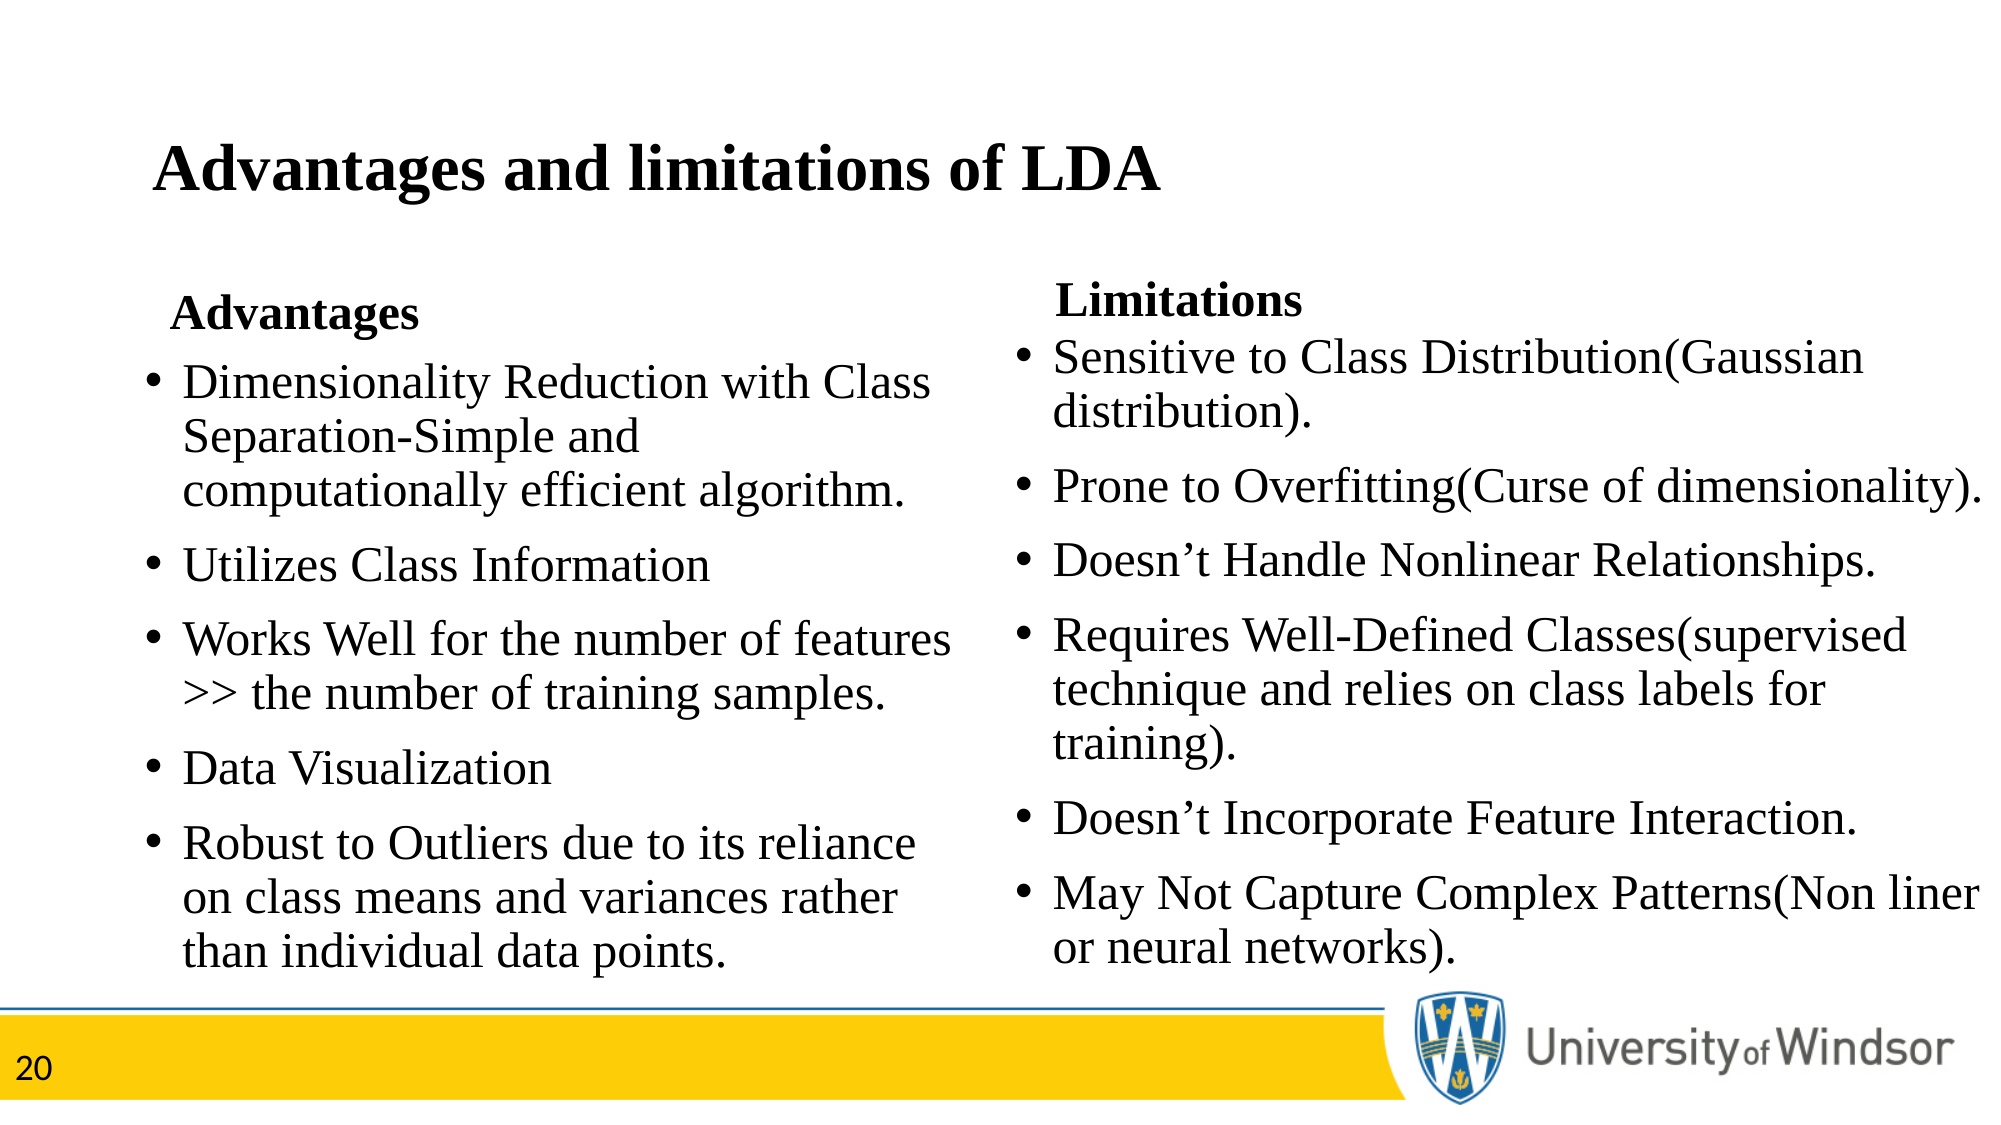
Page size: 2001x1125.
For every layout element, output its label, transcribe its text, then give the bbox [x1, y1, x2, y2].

list Sensitive to Class Distribution(Gaussian distribution). Prone to Overfitting(Curse of dimensionality). Doesn’t Handle Nonlinear Relationships. Requires Well-Defined Classes(supervised technique and relies on class labels for training). Doesn’t Incorporate Feature Interaction. May Not Capture Complex Patterns(Non liner or neural networks). [1000, 322, 2000, 928]
list Dimensionality Reduction with Class Separation-Simple and computationally efficient algorithm. Utilizes Class Information Works Well for the number of features >> the number of training samples. Data Visualization Robust to Outliers due to its reliance on class means and variances rather than individual data points. [129, 347, 976, 952]
list Advantages [154, 234, 1001, 348]
picture [0, 974, 2000, 1125]
title Advantages and limitations of LDA [137, 59, 1863, 278]
list Limitations [1029, 244, 1880, 322]
slide_number 20 [0, 1035, 450, 1096]
